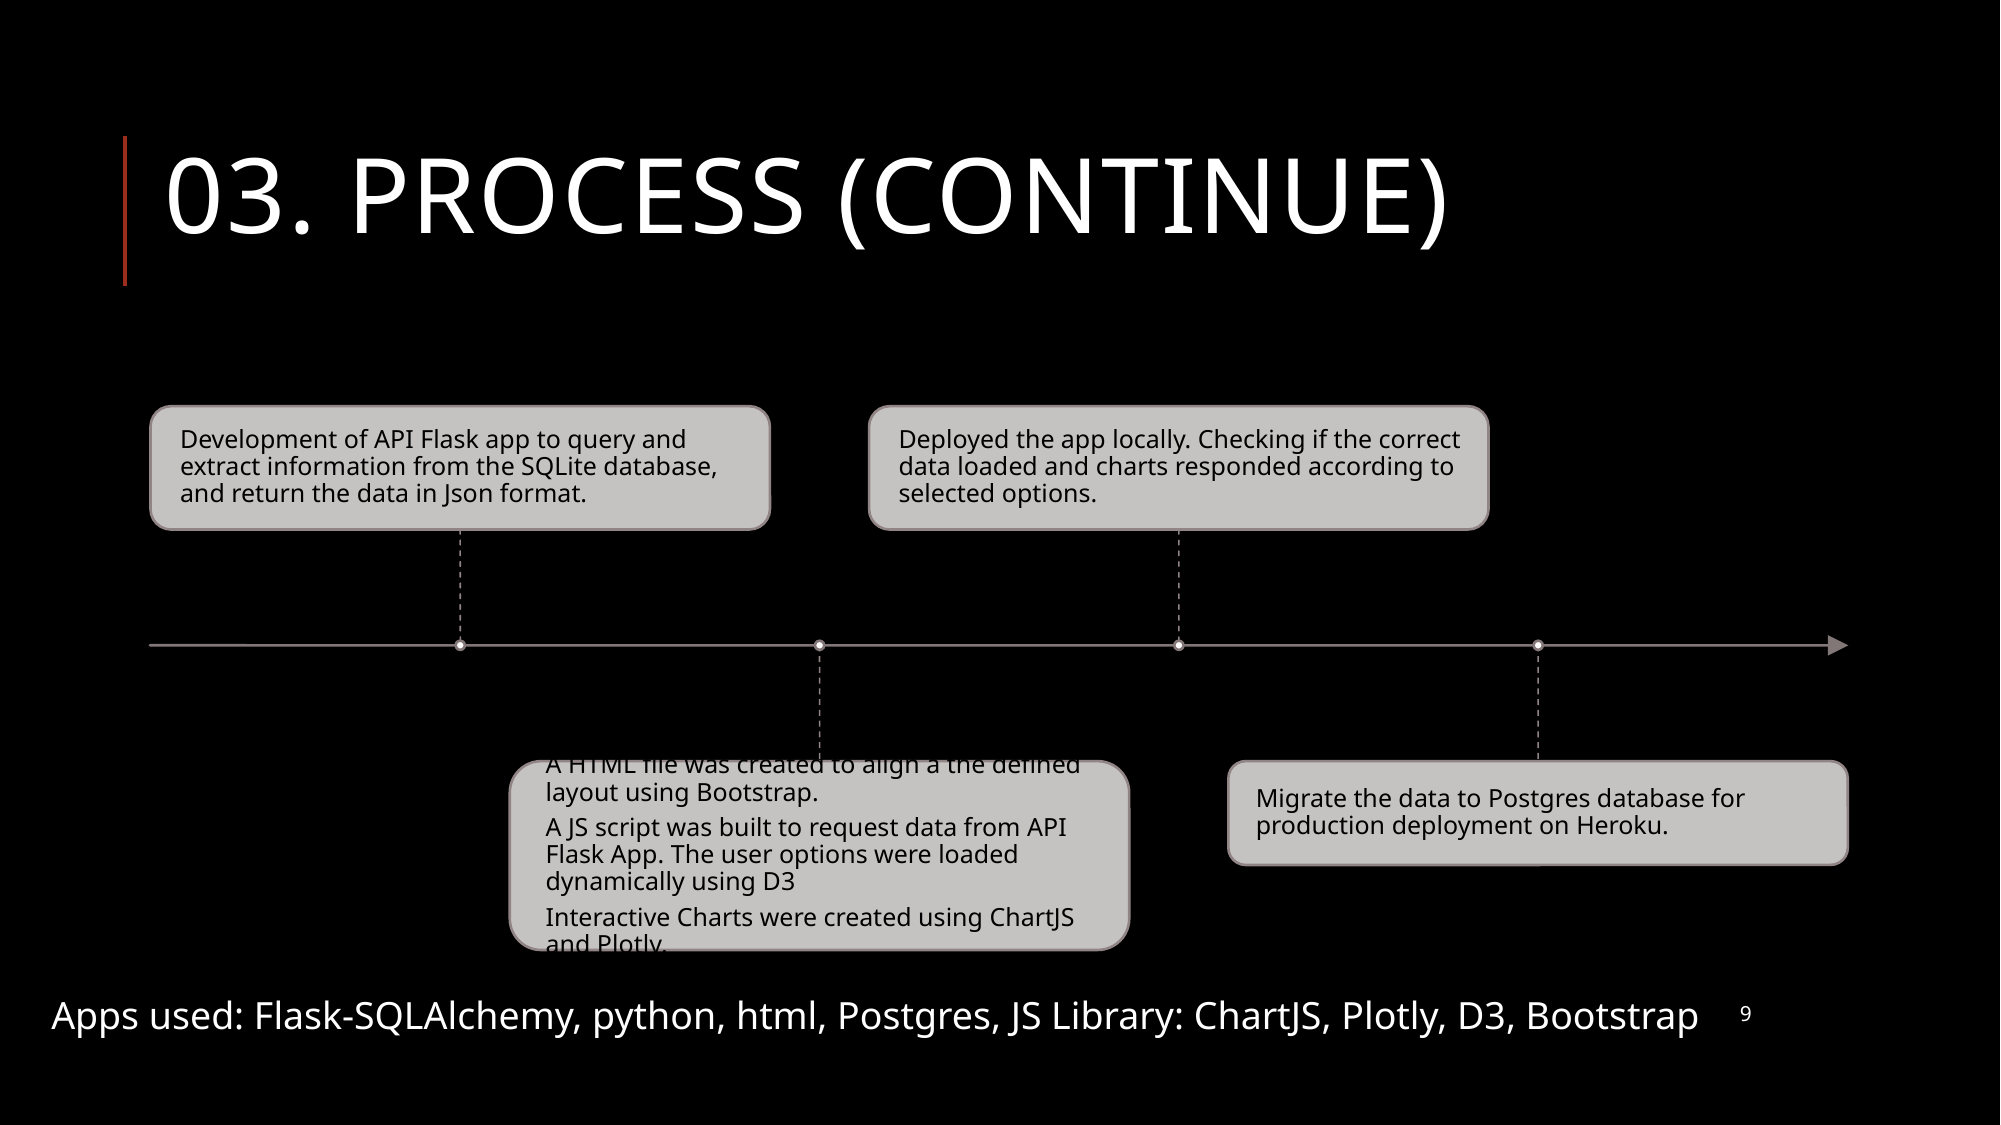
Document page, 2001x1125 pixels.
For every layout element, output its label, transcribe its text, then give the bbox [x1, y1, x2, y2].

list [149, 340, 1849, 951]
text_box Apps used: Flask-SQLAlchemy, python, html, Postgres, JS Library: ChartJS, Plotly, D3, Bootstrap [36, 984, 1726, 1045]
title 03. PROCESS (continue) [149, 99, 1849, 307]
slide_number 9 [1726, 984, 1849, 1045]
